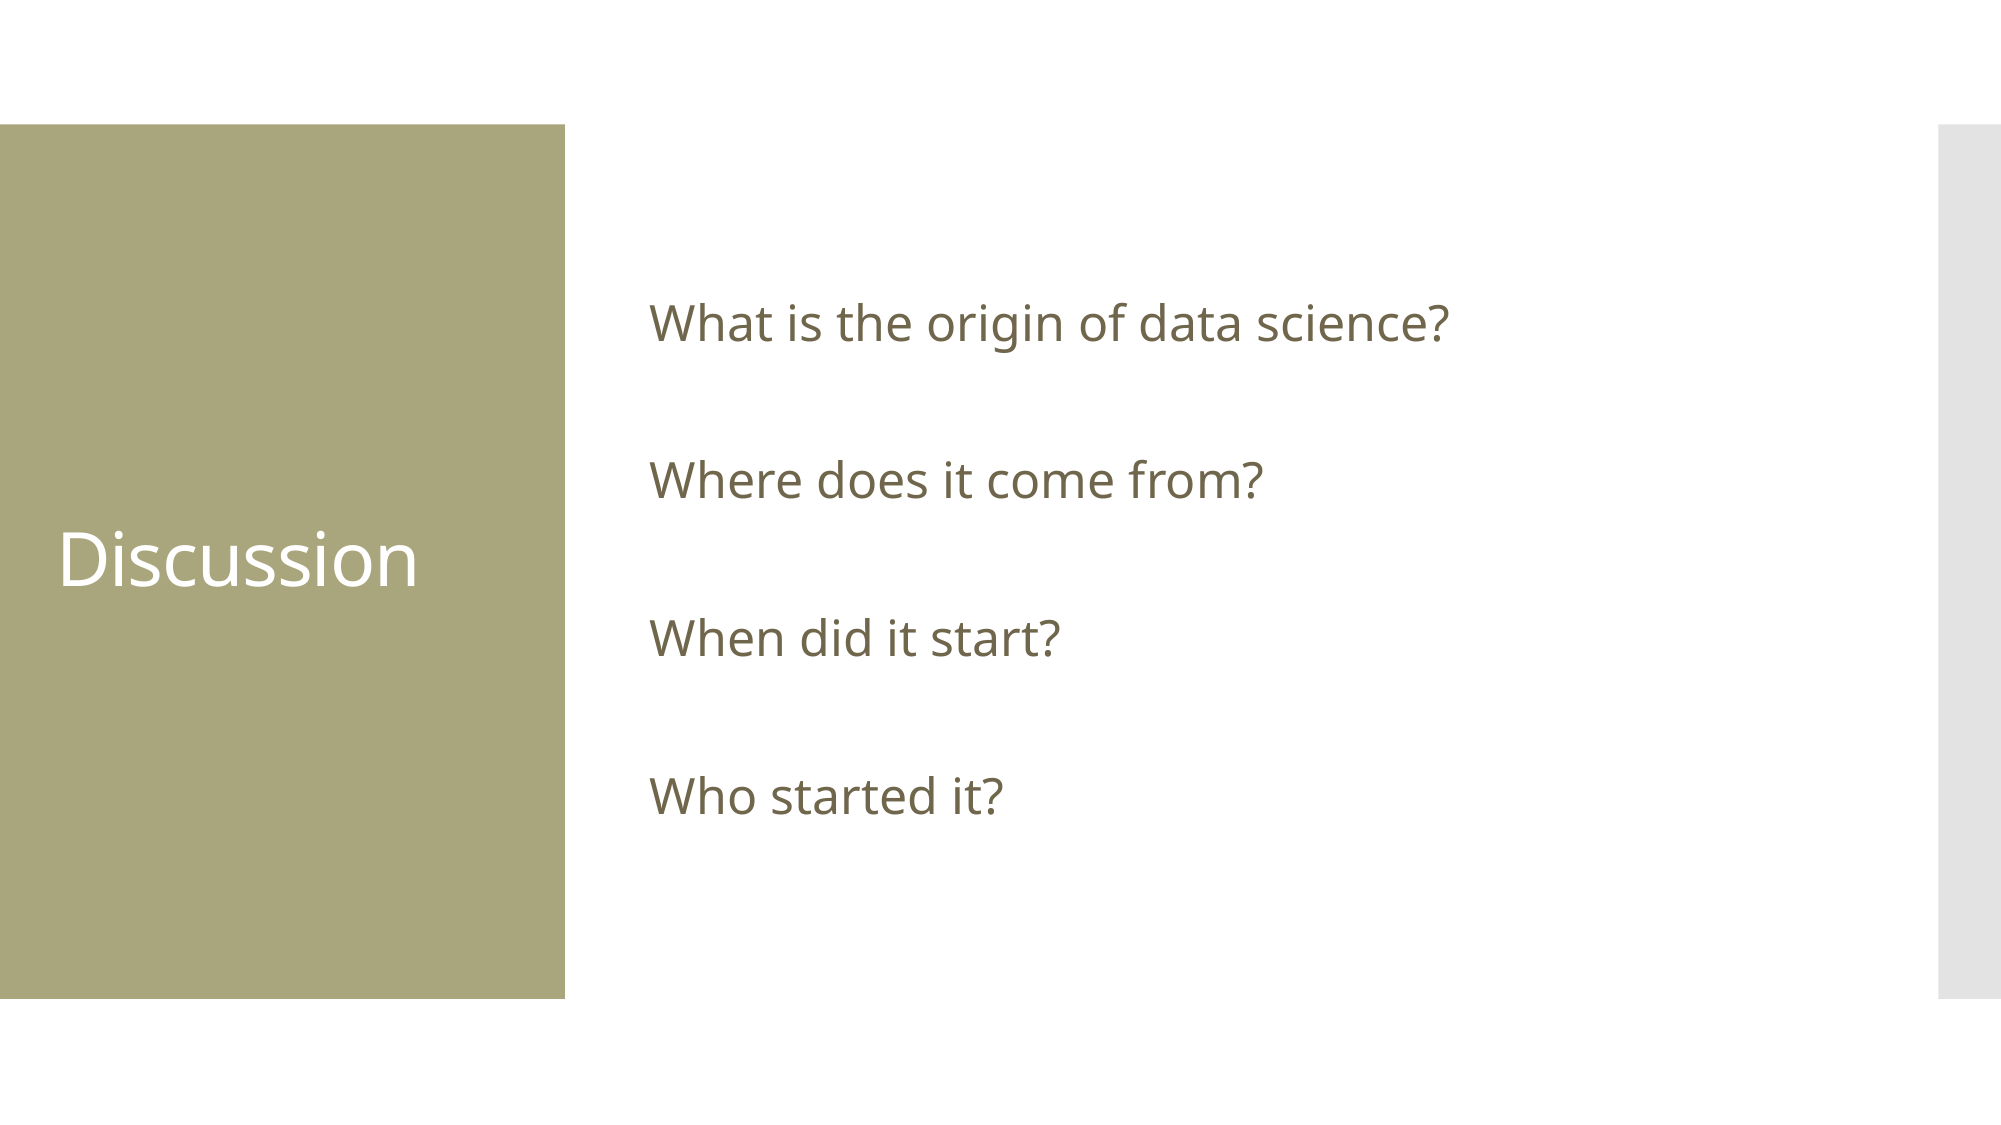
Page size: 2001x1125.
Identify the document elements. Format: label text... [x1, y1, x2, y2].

list What is the origin of data science? Where does it come from? When did it start? Who started it? [634, 141, 1835, 982]
title Discussion [41, 184, 525, 940]
